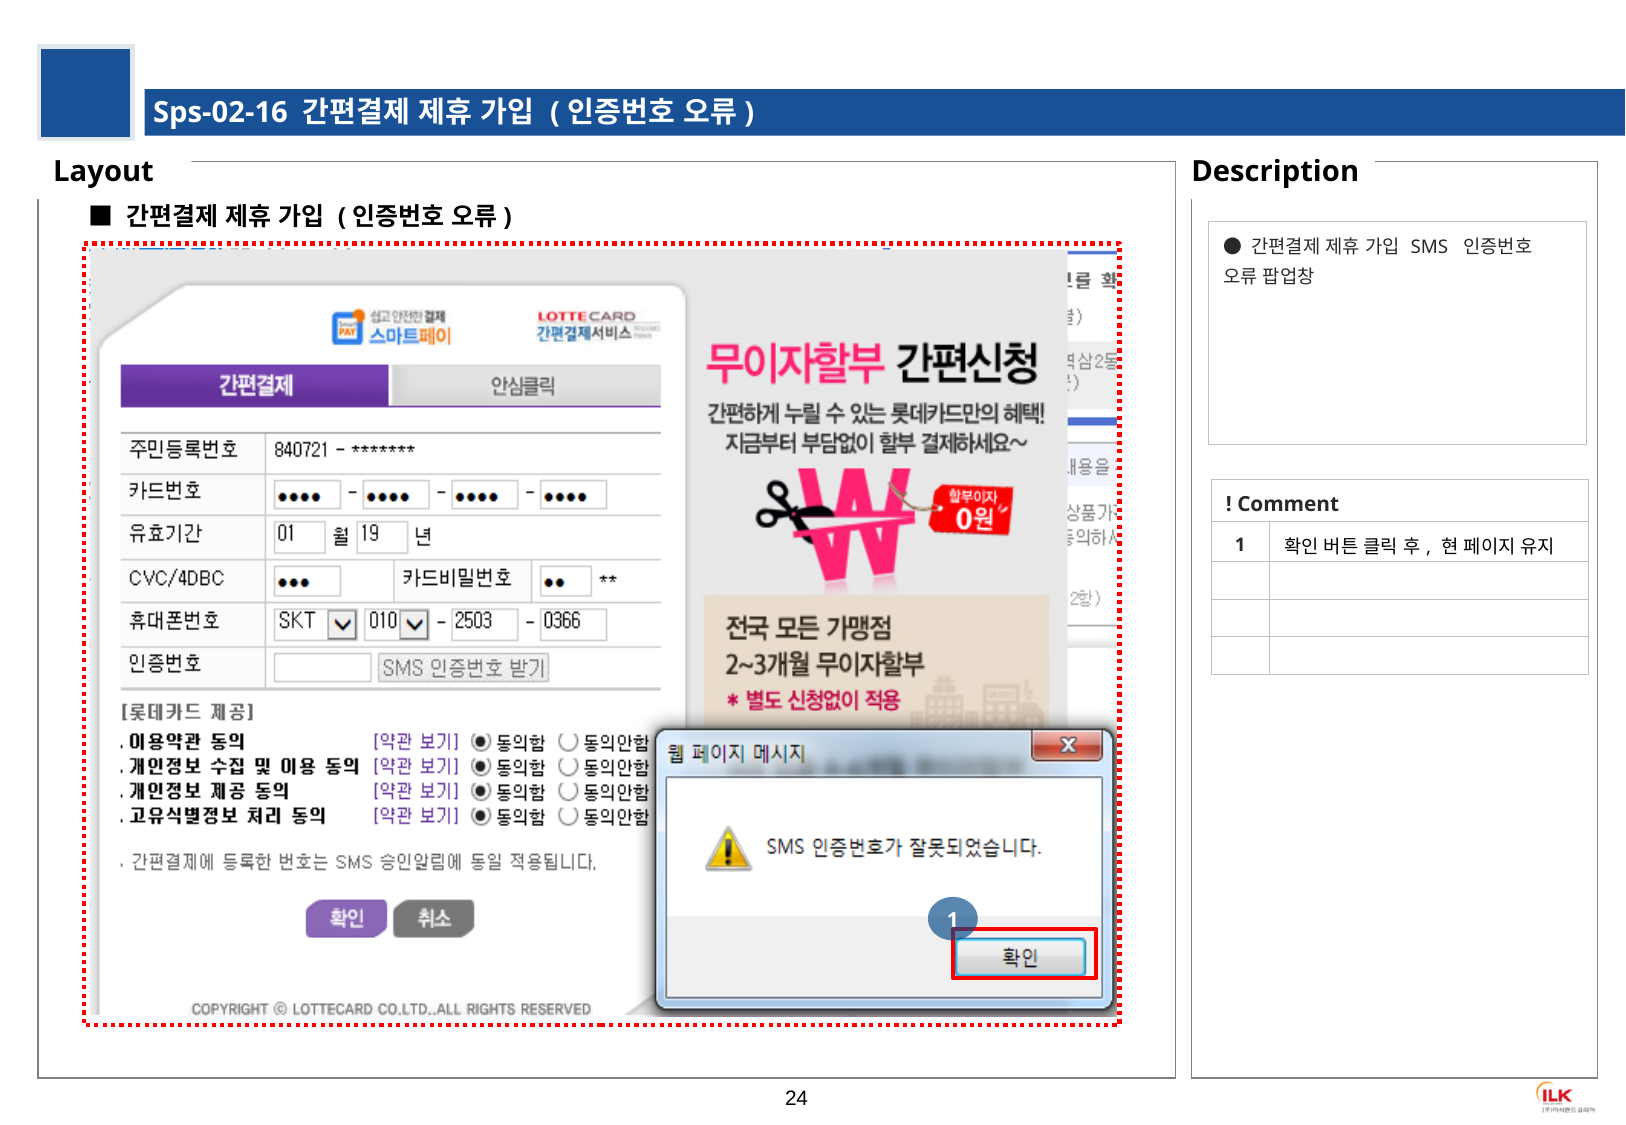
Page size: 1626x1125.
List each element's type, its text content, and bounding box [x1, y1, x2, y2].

picture [1532, 1079, 1598, 1115]
table_cell [1270, 600, 1588, 636]
table_cell [1212, 637, 1269, 674]
table_cell [1212, 562, 1269, 599]
table_cell 확인 버튼 클릭 후, 현 페이지 유지 [1270, 522, 1588, 561]
table_header ● 간편결제 제휴 가입 SMS 인증번호 오류 팝업창 [1209, 222, 1586, 444]
table_cell [1270, 637, 1588, 674]
picture [88, 248, 1118, 1017]
table_cell 1 [1212, 522, 1269, 561]
text_box ■ 간편결제 제휴 가입 (인증번호 오류) [72, 185, 1131, 246]
text_box Sps-02-16 간편결제 제휴 가입 (인증번호 오류) [153, 93, 1622, 129]
table_header ! Comment [1212, 480, 1588, 521]
table_cell [1212, 600, 1269, 636]
table_cell [1270, 562, 1588, 599]
